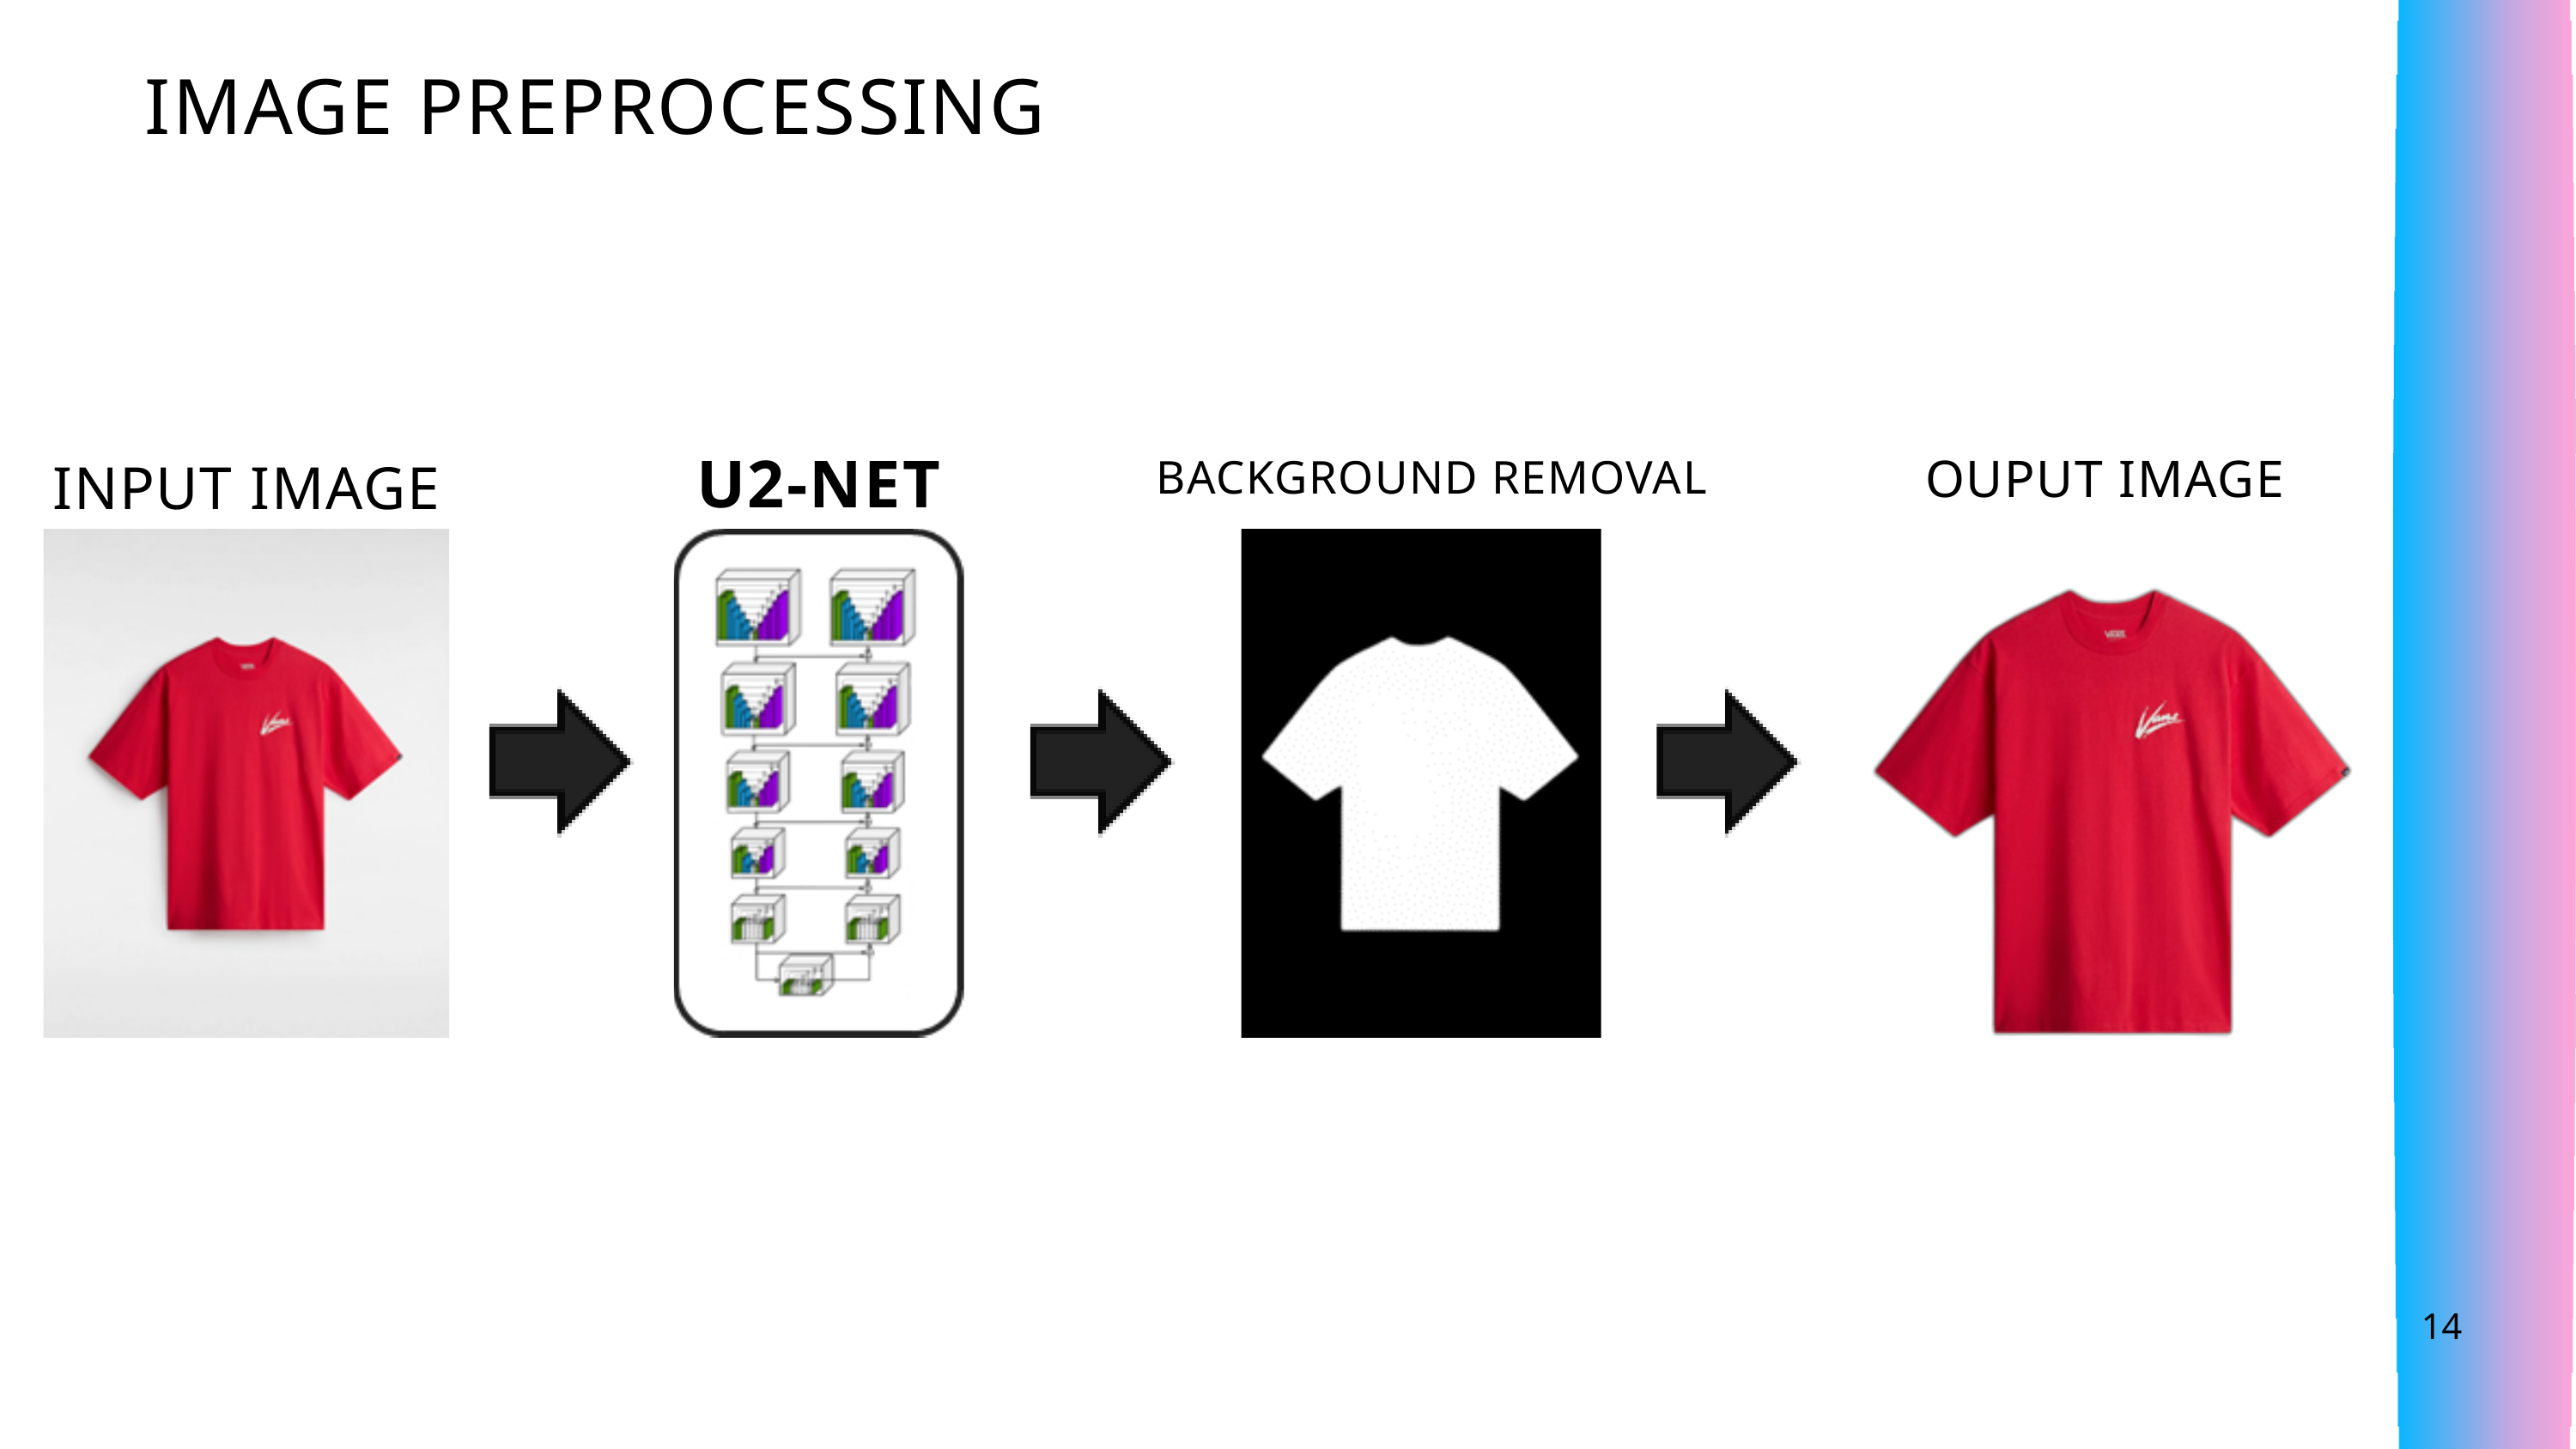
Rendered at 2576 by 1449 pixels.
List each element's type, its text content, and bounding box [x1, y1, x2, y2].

text_box INPUT IMAGE [21, 440, 471, 521]
text_box U2-NET [685, 430, 952, 522]
text_box [1030, 686, 1176, 838]
text_box 14 [2421, 1296, 2463, 1348]
text_box IMAGE PREPROCESSING [144, 42, 2148, 149]
text_box [489, 686, 635, 838]
text_box OUPUT IMAGE [1911, 436, 2300, 508]
text_box [1856, 426, 2370, 1038]
text_box [673, 529, 964, 1038]
text_box [1656, 686, 1801, 838]
text_box BACKGROUND REMOVAL [1121, 440, 1744, 504]
text_box [2392, 0, 2576, 1449]
text_box [1241, 529, 1601, 1038]
text_box [43, 529, 450, 1038]
